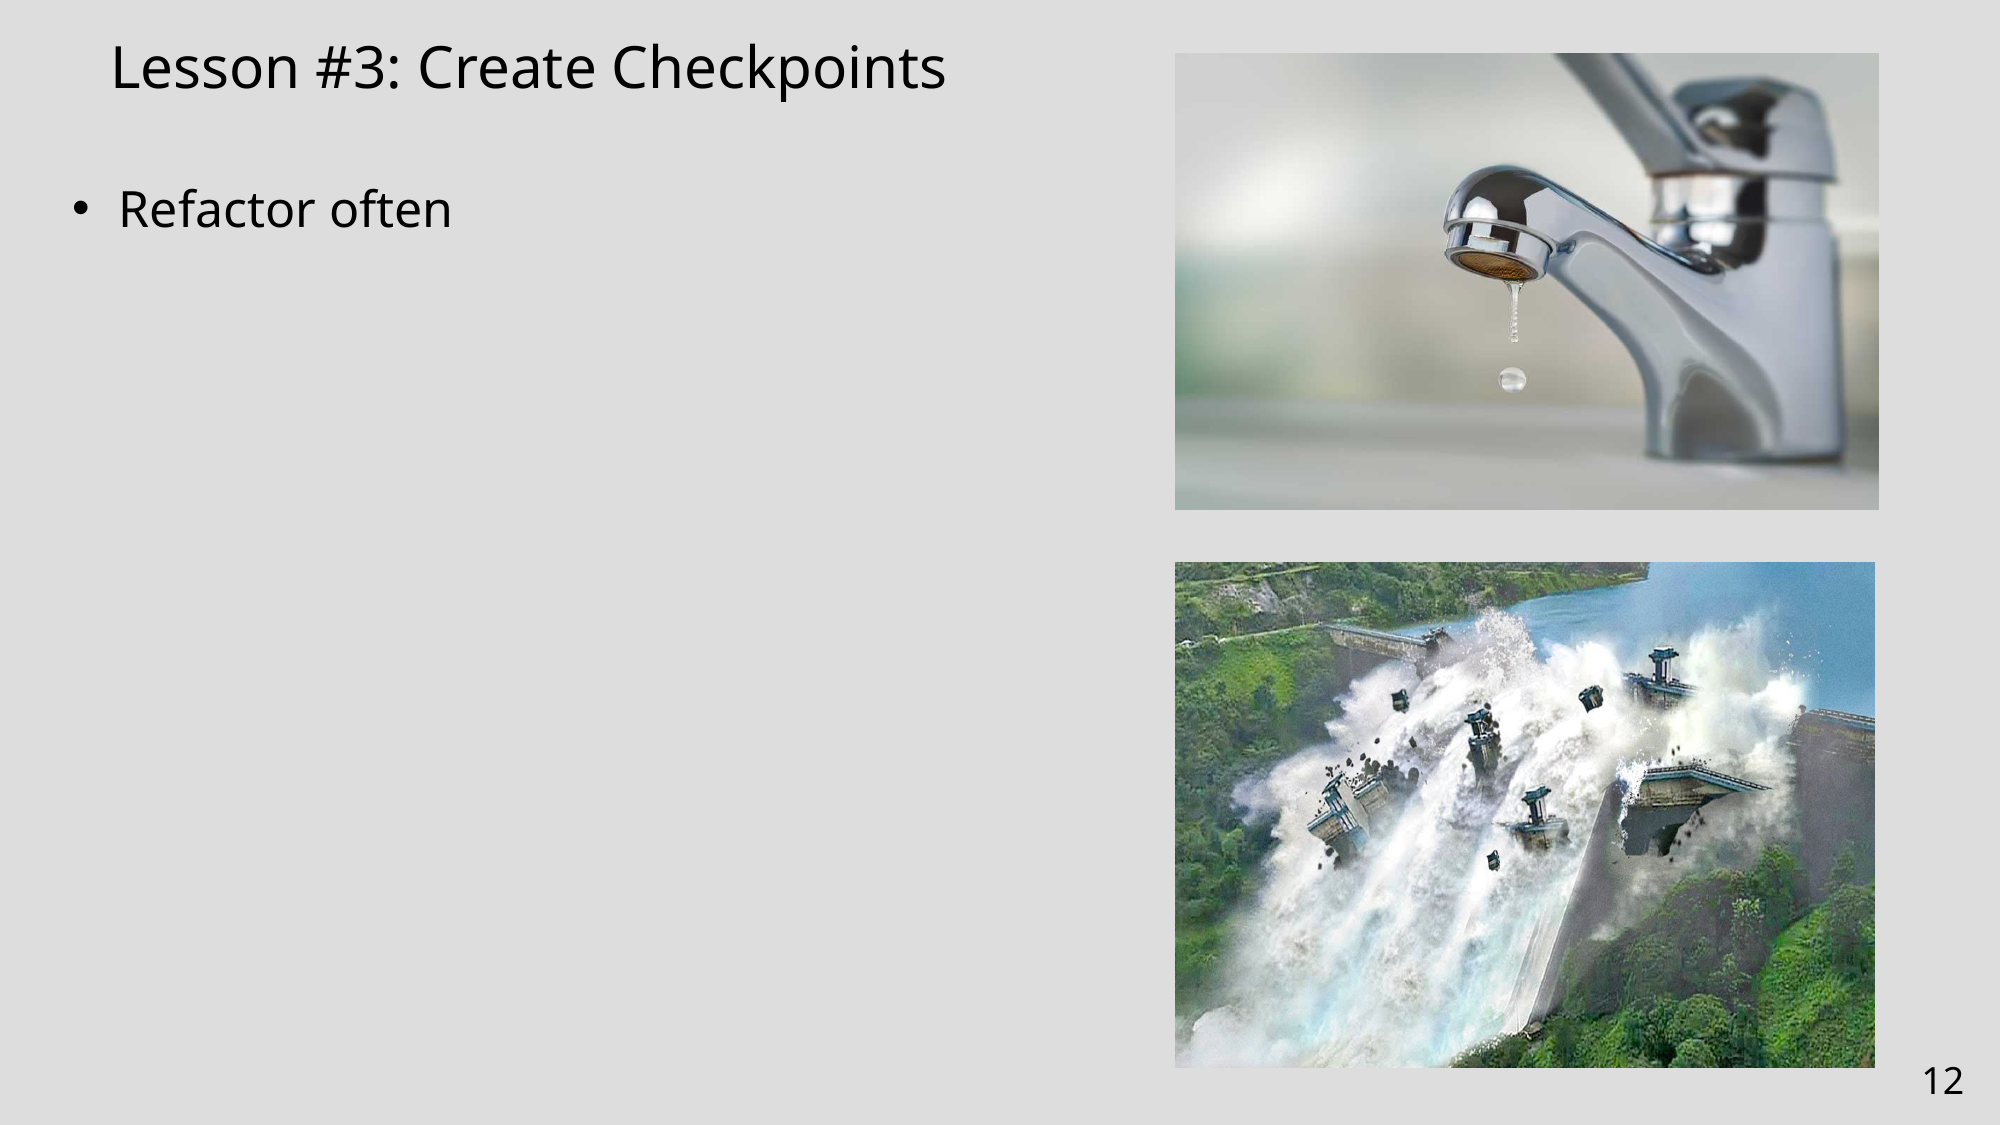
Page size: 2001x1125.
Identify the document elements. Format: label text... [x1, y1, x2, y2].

picture [1175, 53, 1879, 510]
picture [1175, 562, 1875, 1068]
text_box Lesson #3: Create Checkpoints [95, 22, 1845, 108]
text_box Refactor often [56, 170, 1038, 306]
text_box 12 [1901, 1049, 1985, 1110]
